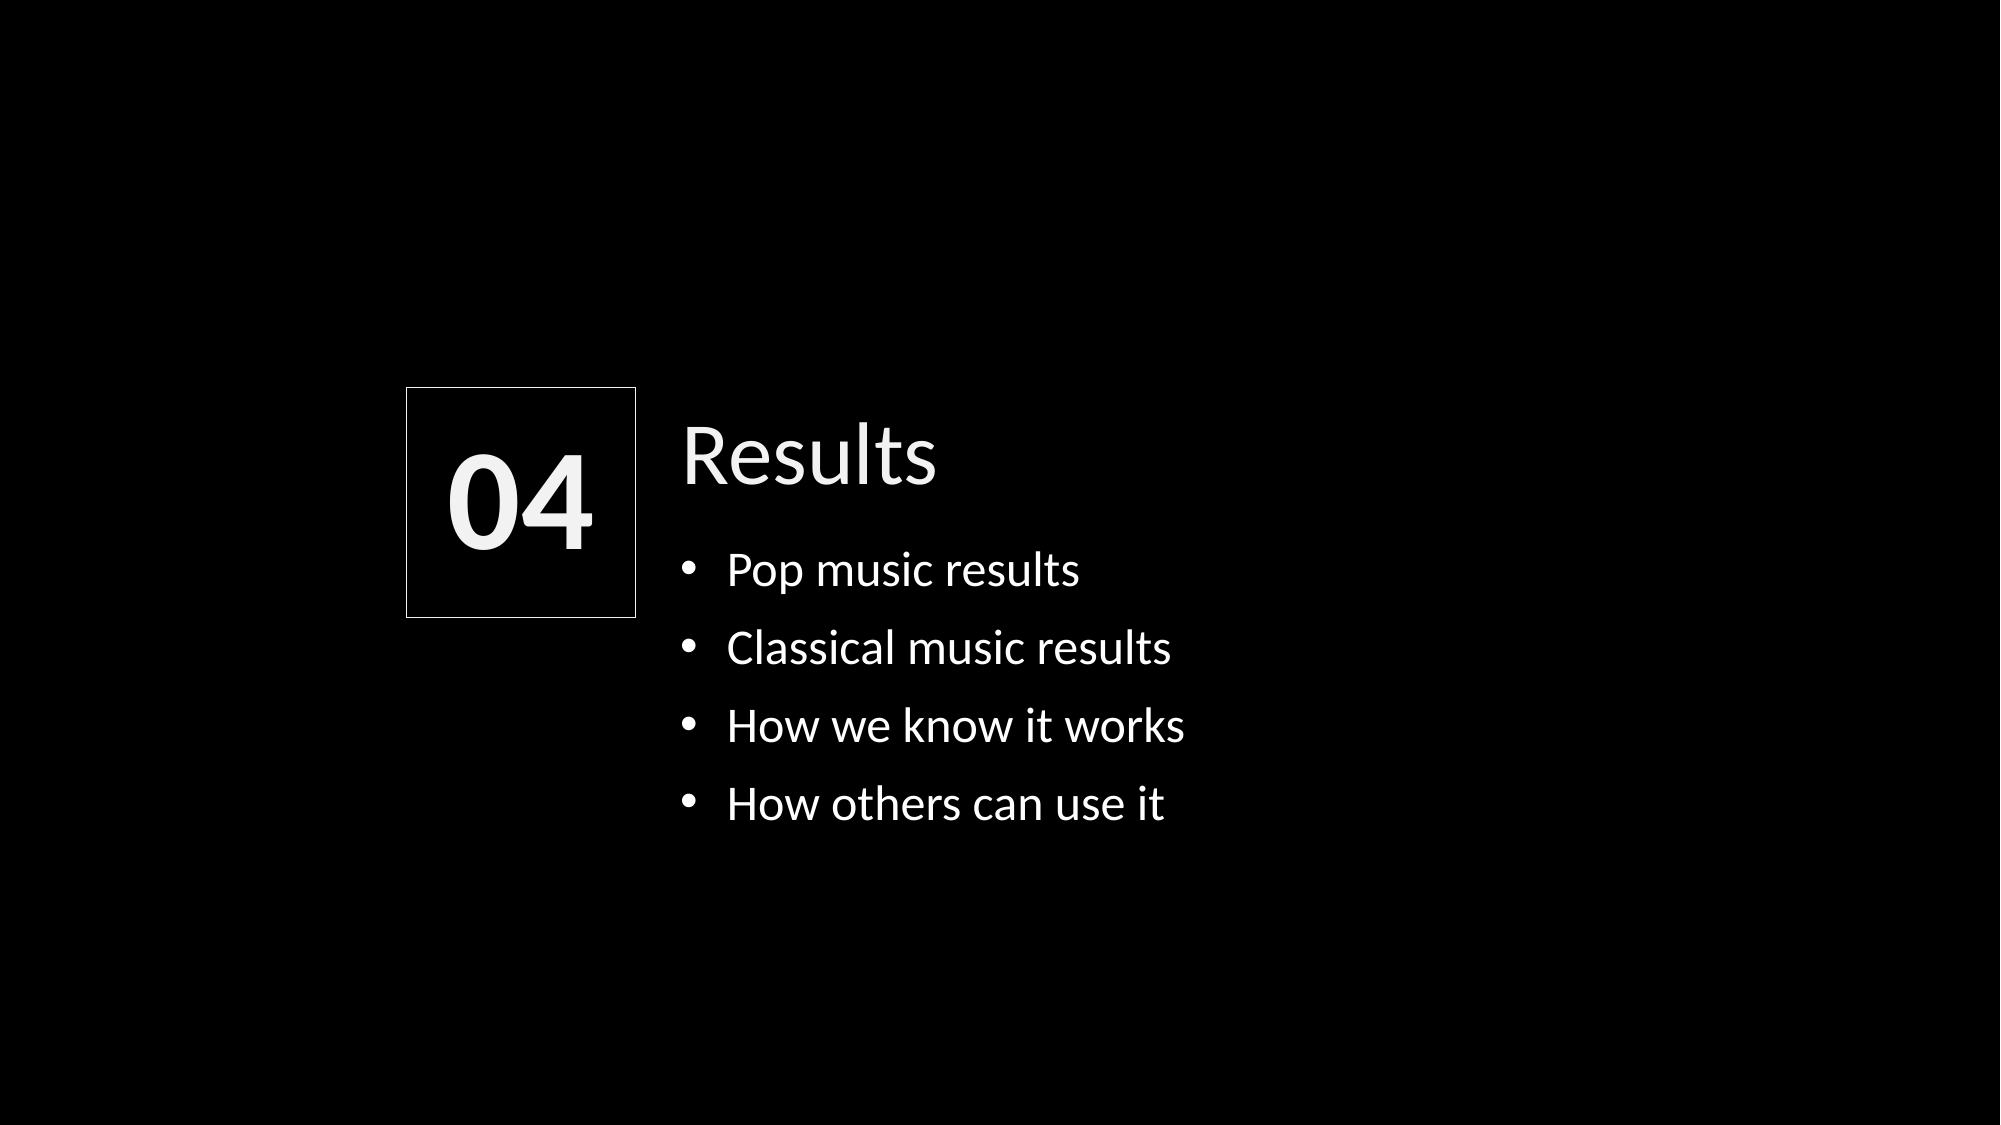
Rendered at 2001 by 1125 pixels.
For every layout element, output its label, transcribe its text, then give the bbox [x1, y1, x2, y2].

text_box 04 [406, 387, 636, 618]
text_box Results [666, 387, 954, 510]
text_box Pop music results Classical music results How we know it works How others can use it [665, 511, 1712, 839]
